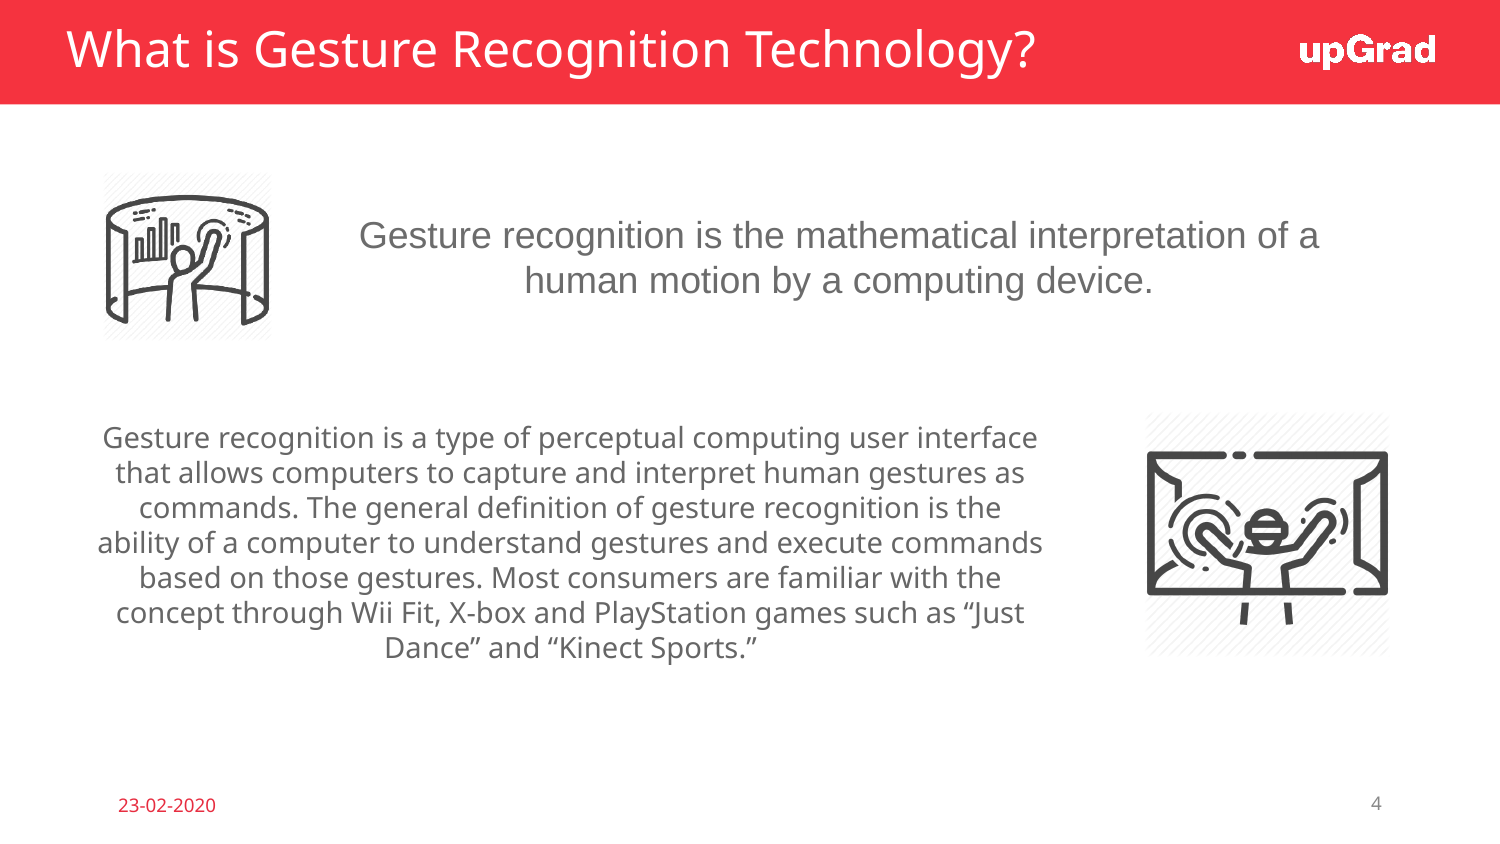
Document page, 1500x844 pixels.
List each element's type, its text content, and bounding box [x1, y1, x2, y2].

picture [1144, 411, 1391, 658]
slide_number ‹#› [1059, 782, 1397, 827]
picture [102, 170, 273, 342]
text_box Gesture recognition is a type of perceptual computing user interface that allows computers to capture and interpret human gestures as commands. The general definition of gesture recognition is the ability of a computer to understand gestures and execute commands based on those gestures. Most consumers are familiar with the concept through Wii Fit, X-box and PlayStation games such as “Just Dance” and “Kinect Sports.” [81, 411, 1060, 640]
title What is Gesture Recognition Technology? [51, 20, 1268, 83]
text_box Gesture recognition is the mathematical interpretation of a human motion by a computing device. [327, 203, 1352, 309]
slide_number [103, 782, 441, 827]
picture [1300, 34, 1435, 70]
